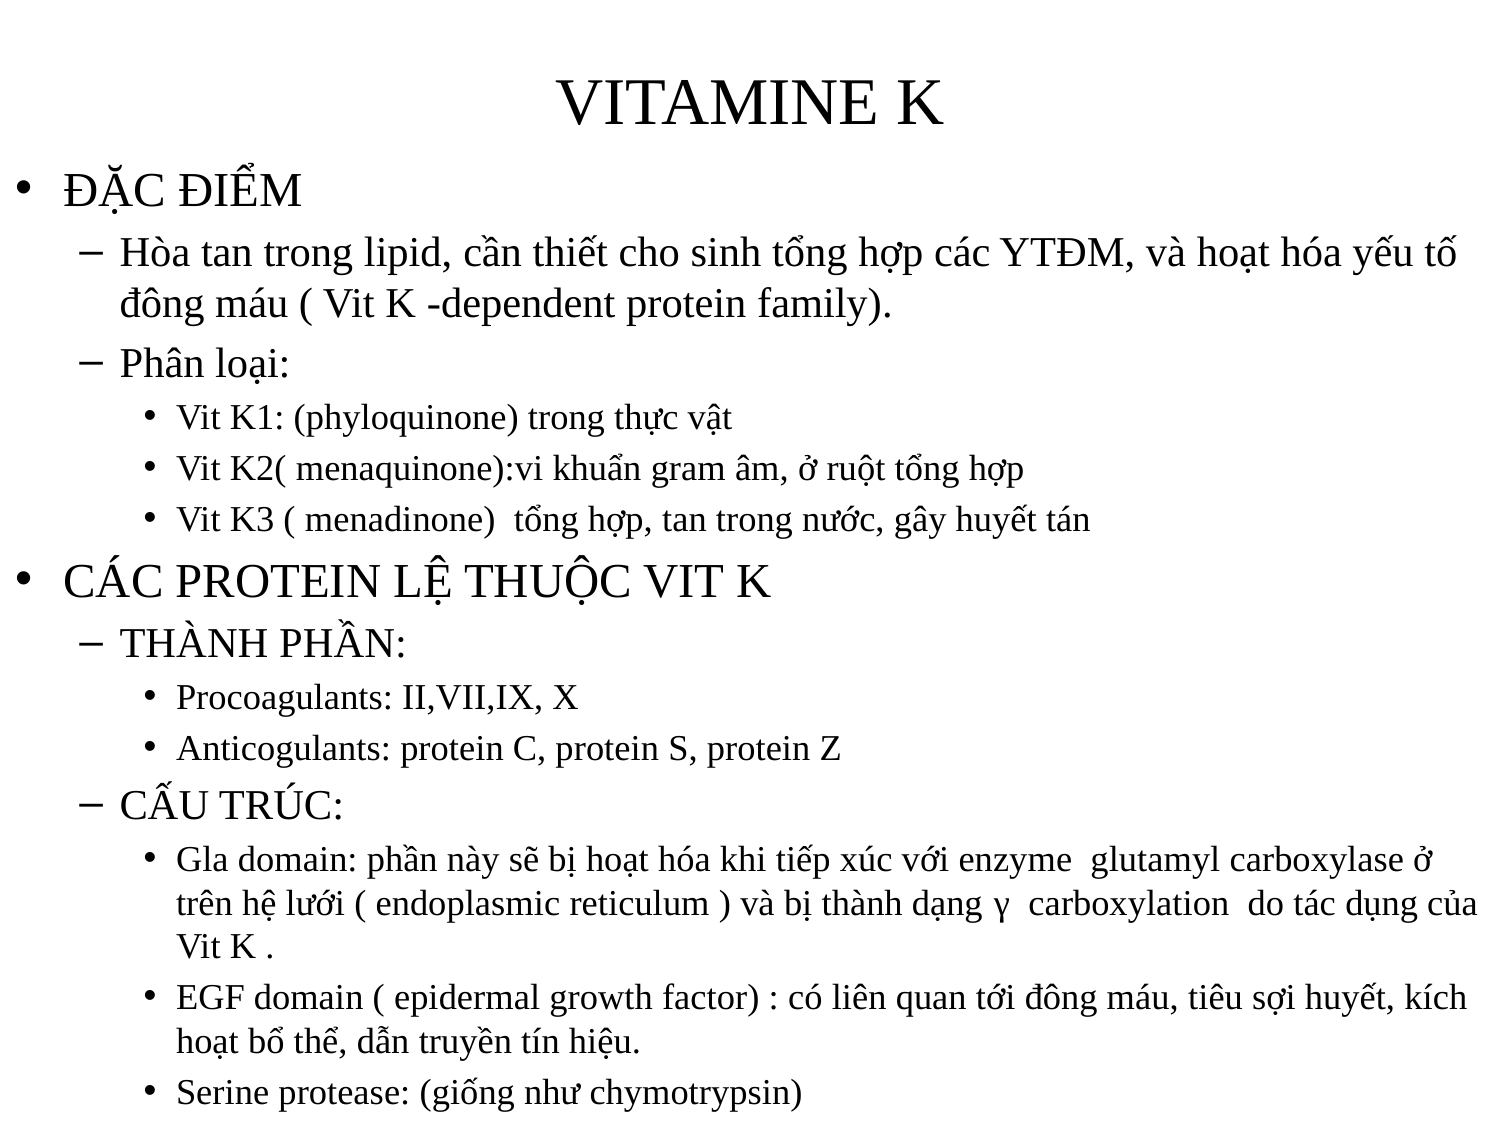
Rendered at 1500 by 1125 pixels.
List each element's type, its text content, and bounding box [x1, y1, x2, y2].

list ĐẶC ĐIỂM Hòa tan trong lipid, cần thiết cho sinh tổng hợp các YTĐM, và hoạt hóa yếu tố đông máu ( Vit K -dependent protein family). Phân loại: Vit K1: (phyloquinone) trong thực vật Vit K2( menaquinone):vi khuẩn gram âm, ở ruột tổng hợp Vit K3 ( menadinone) tổng hợp, tan trong nước, gây huyết tán CÁC PROTEIN LỆ THUỘC VIT K THÀNH PHẦN: Procoagulants: II,VII,IX, X Anticogulants: protein C, protein S, protein Z CẤU TRÚC: Gla domain: phần này sẽ bị hoạt hóa khi tiếp xúc với enzyme glutamyl carboxylase ở trên hệ lưới ( endoplasmic reticulum ) và bị thành dạng γ carboxylation do tác dụng của Vit K . EGF domain ( epidermal growth factor) : có liên quan tới đông máu, tiêu sợi huyết, kích hoạt bổ thể, dẫn truyền tín hiệu. Serine protease: (giống như chymotrypsin) [0, 149, 1500, 1125]
title VITAMINE K [75, 45, 1425, 149]
